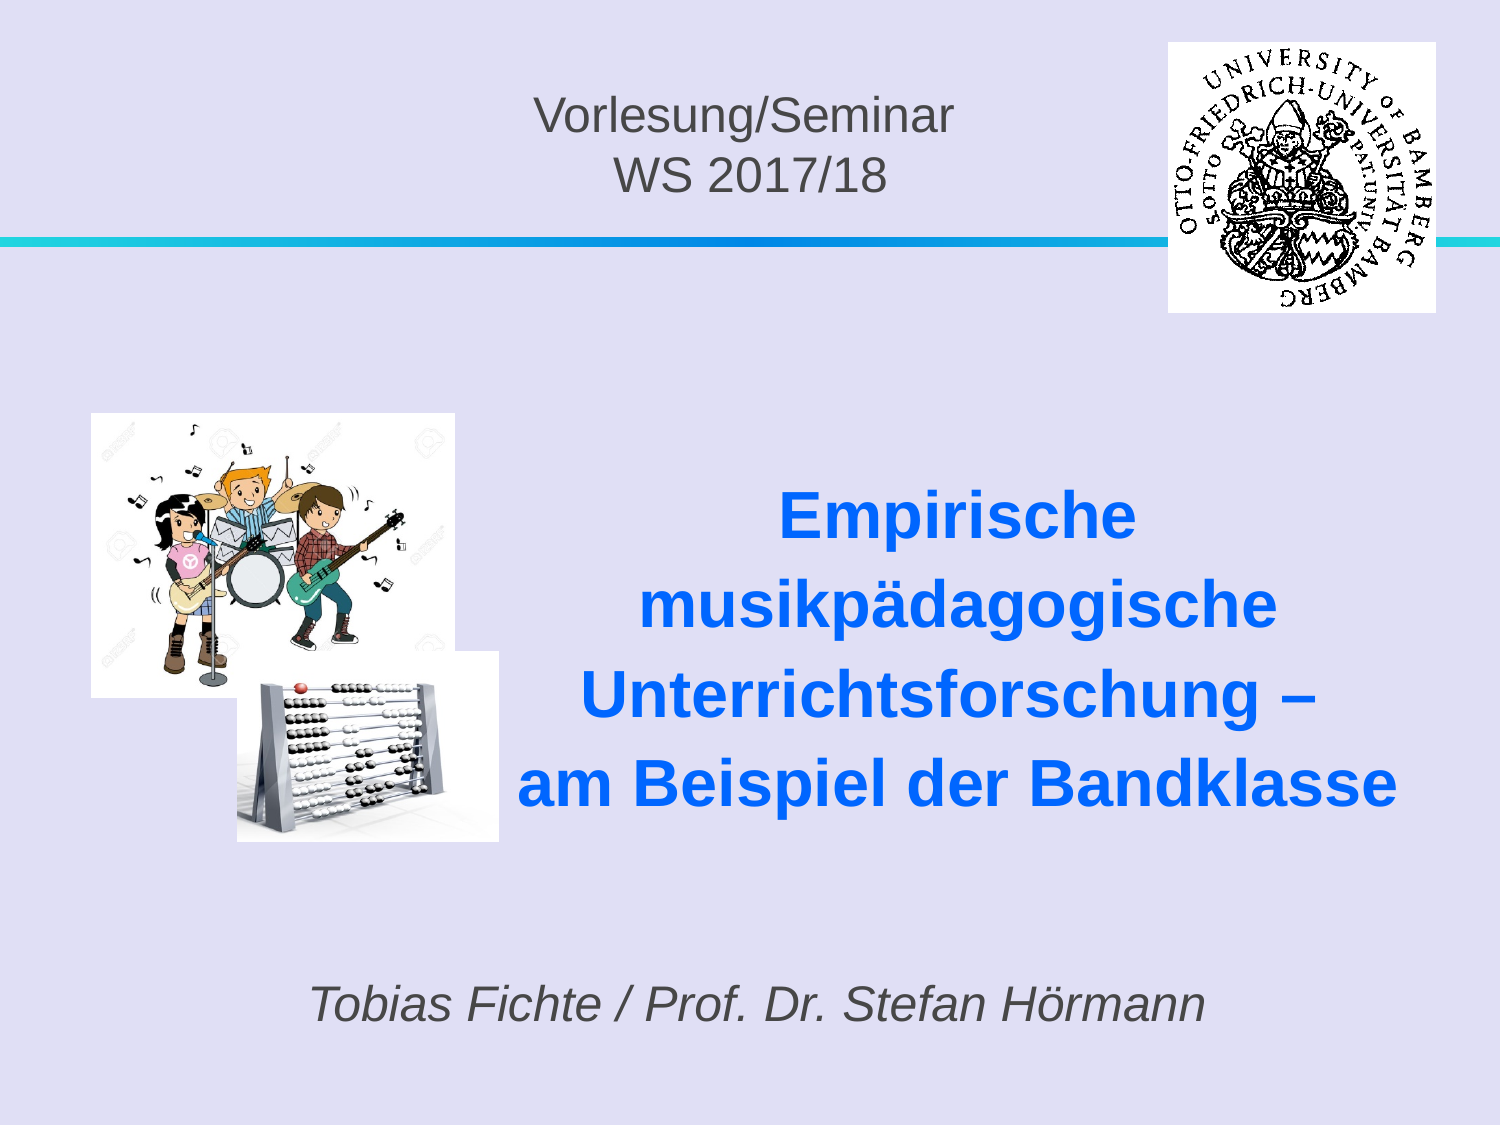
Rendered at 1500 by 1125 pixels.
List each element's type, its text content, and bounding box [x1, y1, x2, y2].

text_box Tobias Fichte / Prof. Dr. Stefan Hörmann [292, 964, 1222, 1040]
picture [91, 413, 500, 842]
text_box [0, 237, 1163, 247]
picture [1168, 42, 1436, 314]
text_box Empirische musikpädagogische Unterrichtsforschung – am Beispiel der Bandklasse [477, 454, 1440, 828]
text_box [1440, 237, 1500, 247]
text_box Vorlesung/Seminar WS 2017/18 [99, 74, 1163, 210]
